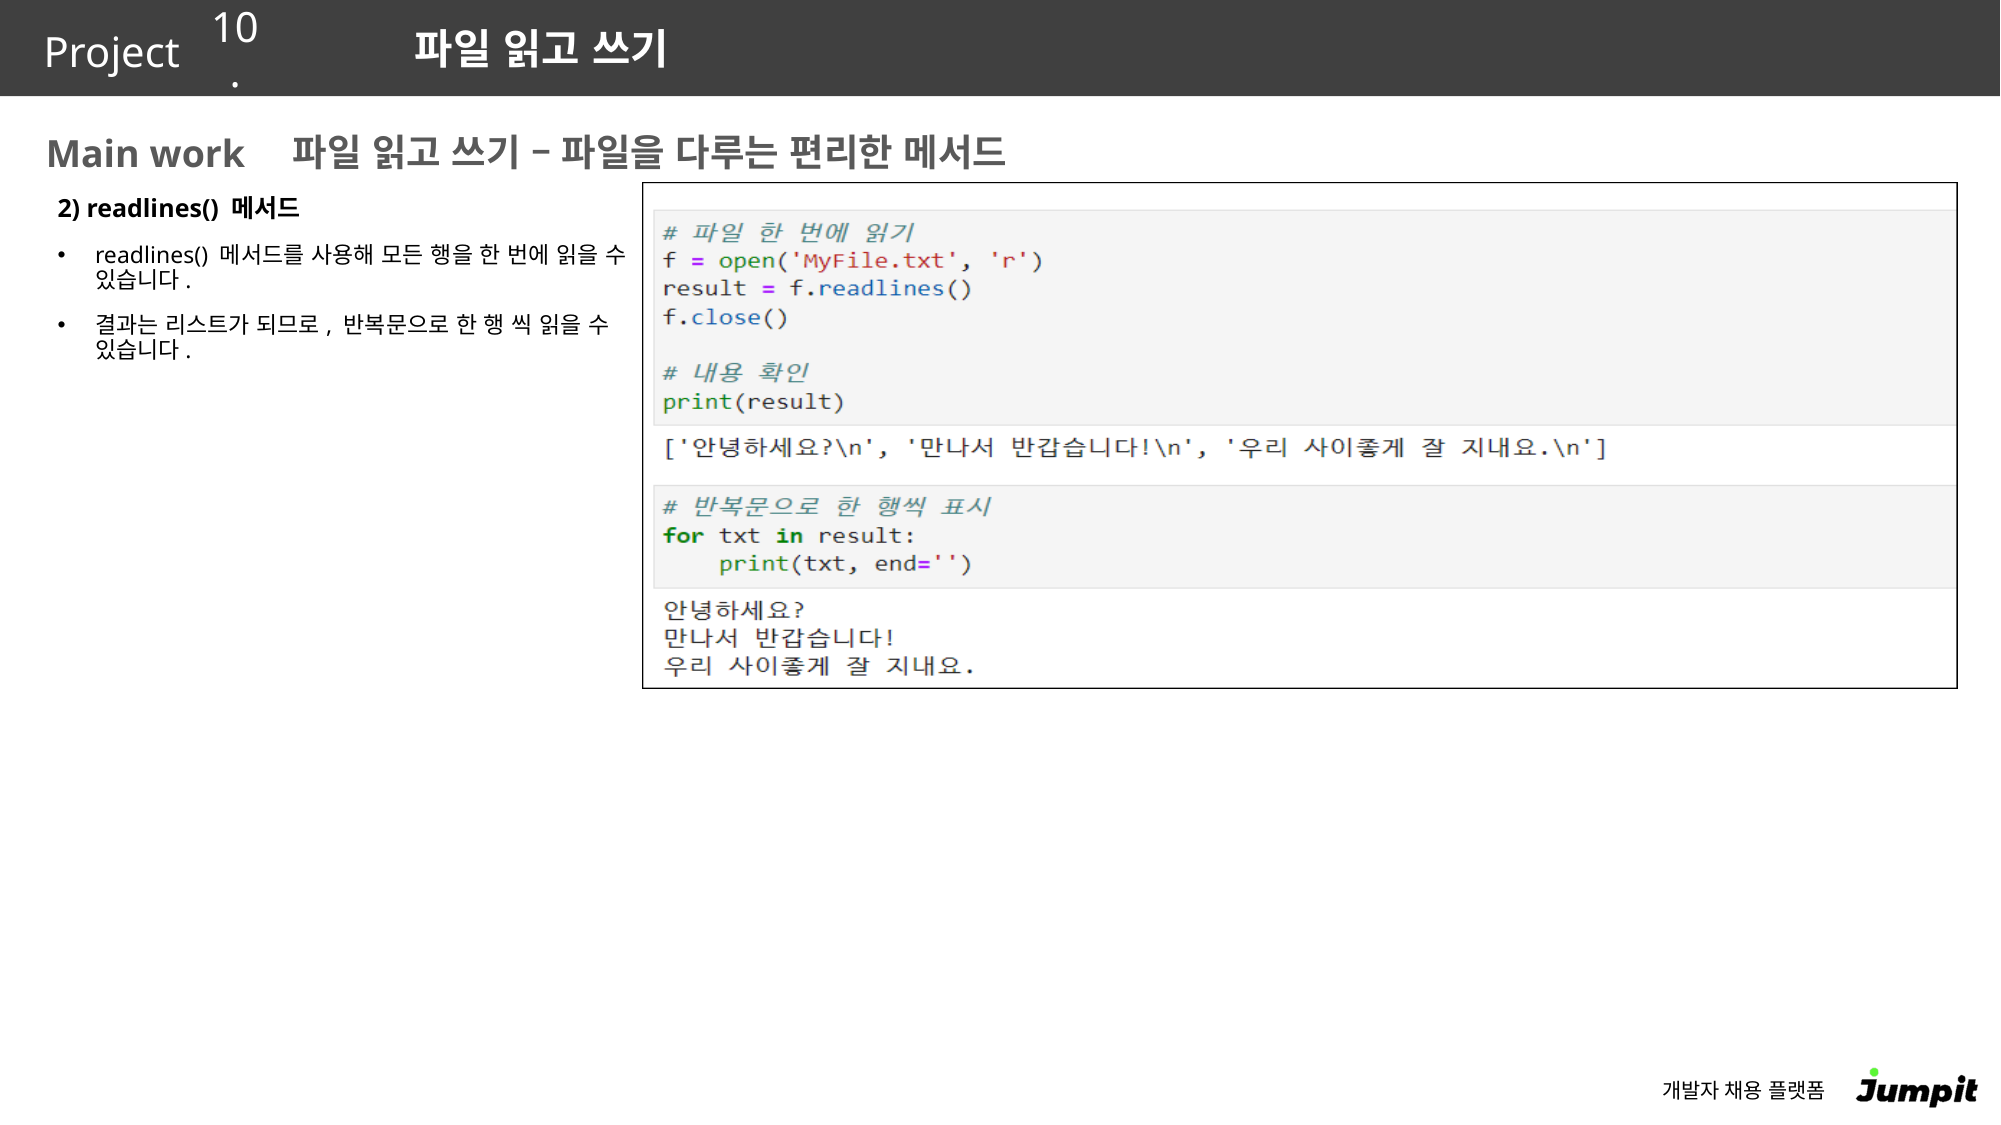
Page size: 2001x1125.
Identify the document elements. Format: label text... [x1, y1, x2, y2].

picture [642, 182, 1958, 689]
text_box [0, 313, 513, 575]
list 파일 읽고 쓰기 – 파일을 다루는 편리한 메서드 [277, 126, 1856, 183]
list 10. [192, 20, 278, 82]
list 파일 읽고 쓰기 [399, 20, 1707, 82]
picture [1849, 1063, 1982, 1113]
list 2) readlines() 메서드 readlines() 메서드를 사용해 모든 행을 한 번에 읽을 수 있습니다. 결과는 리스트가 되므로, 반복문으로 한 행 씩 읽을 수 있습니다. [42, 188, 642, 960]
